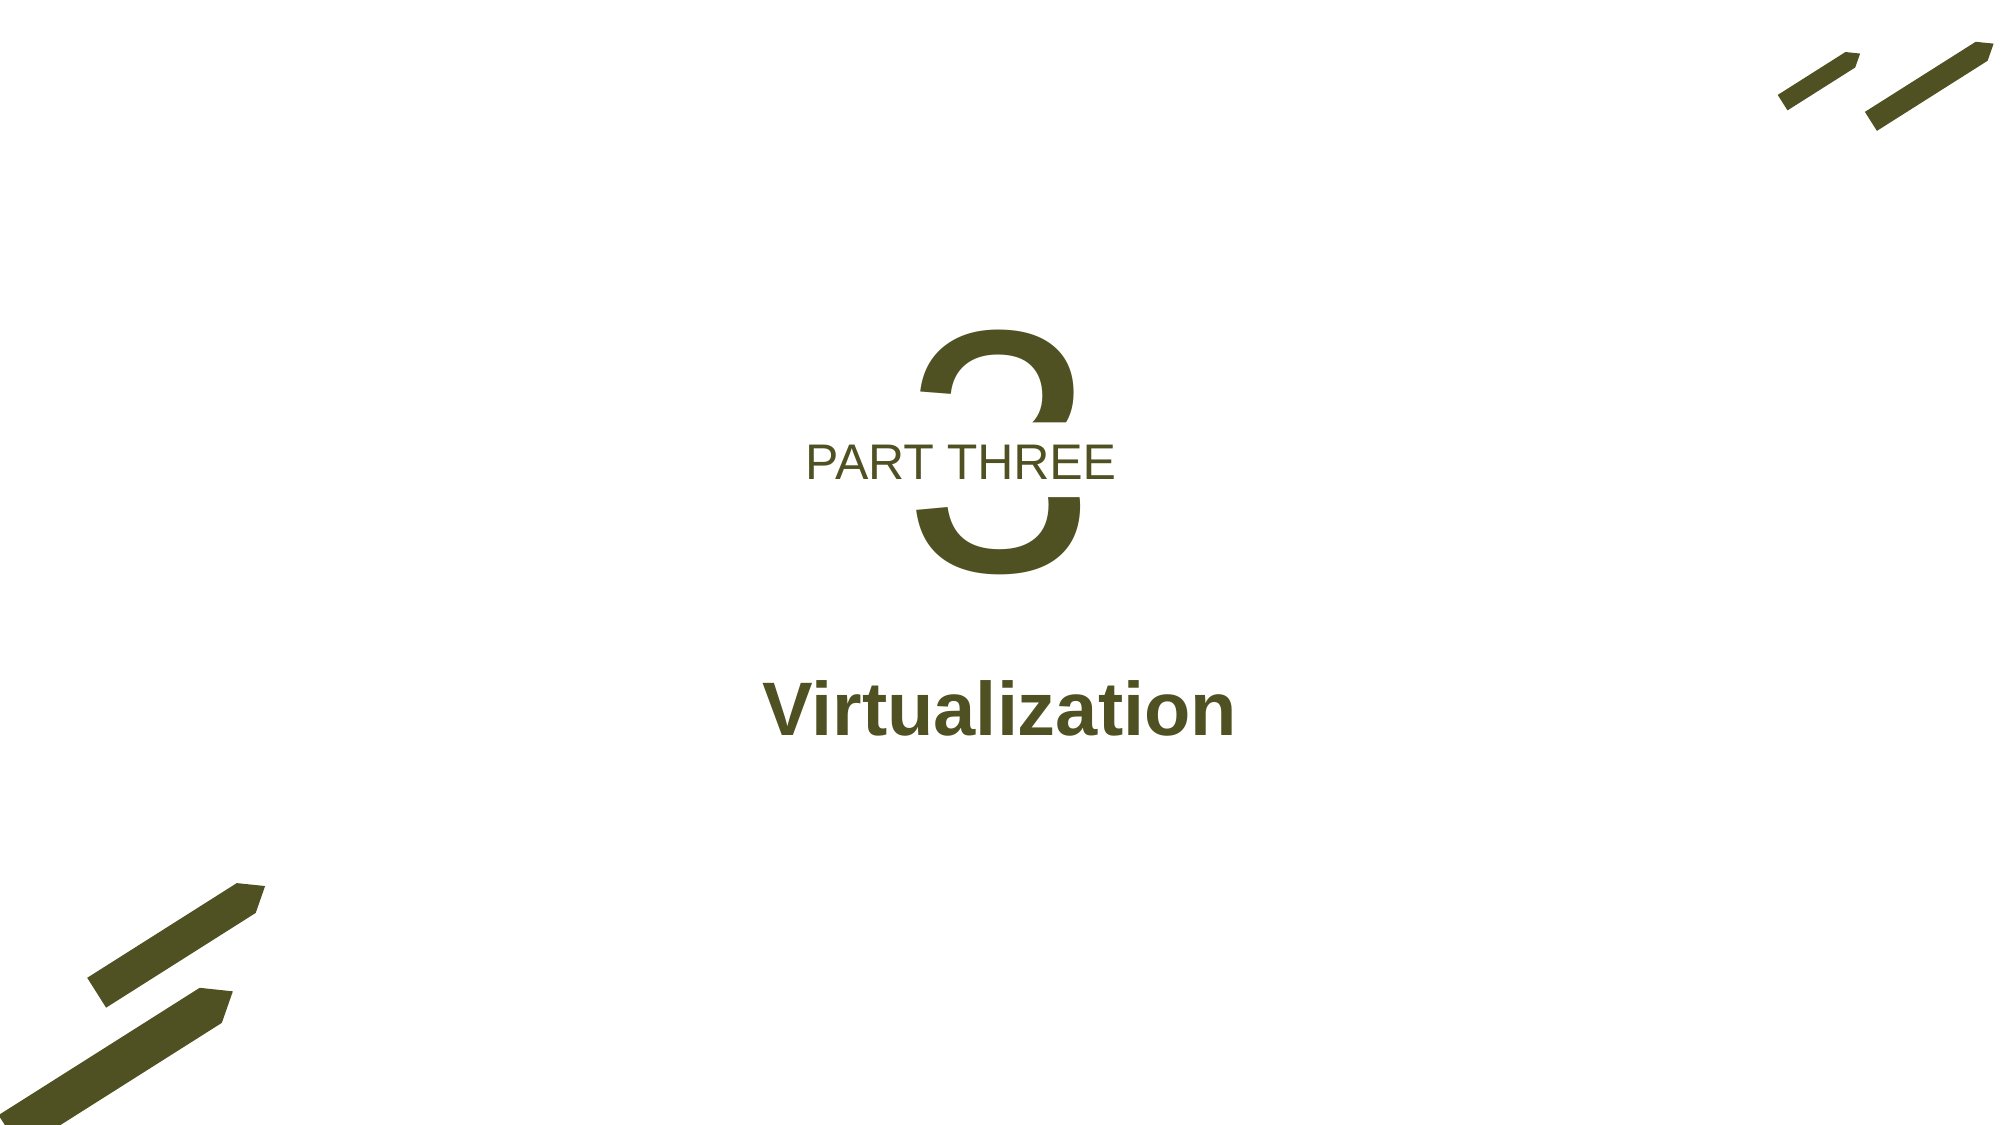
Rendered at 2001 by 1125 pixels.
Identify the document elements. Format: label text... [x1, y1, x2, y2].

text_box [790, 218, 1210, 653]
text_box Virtualization [218, 652, 1781, 759]
